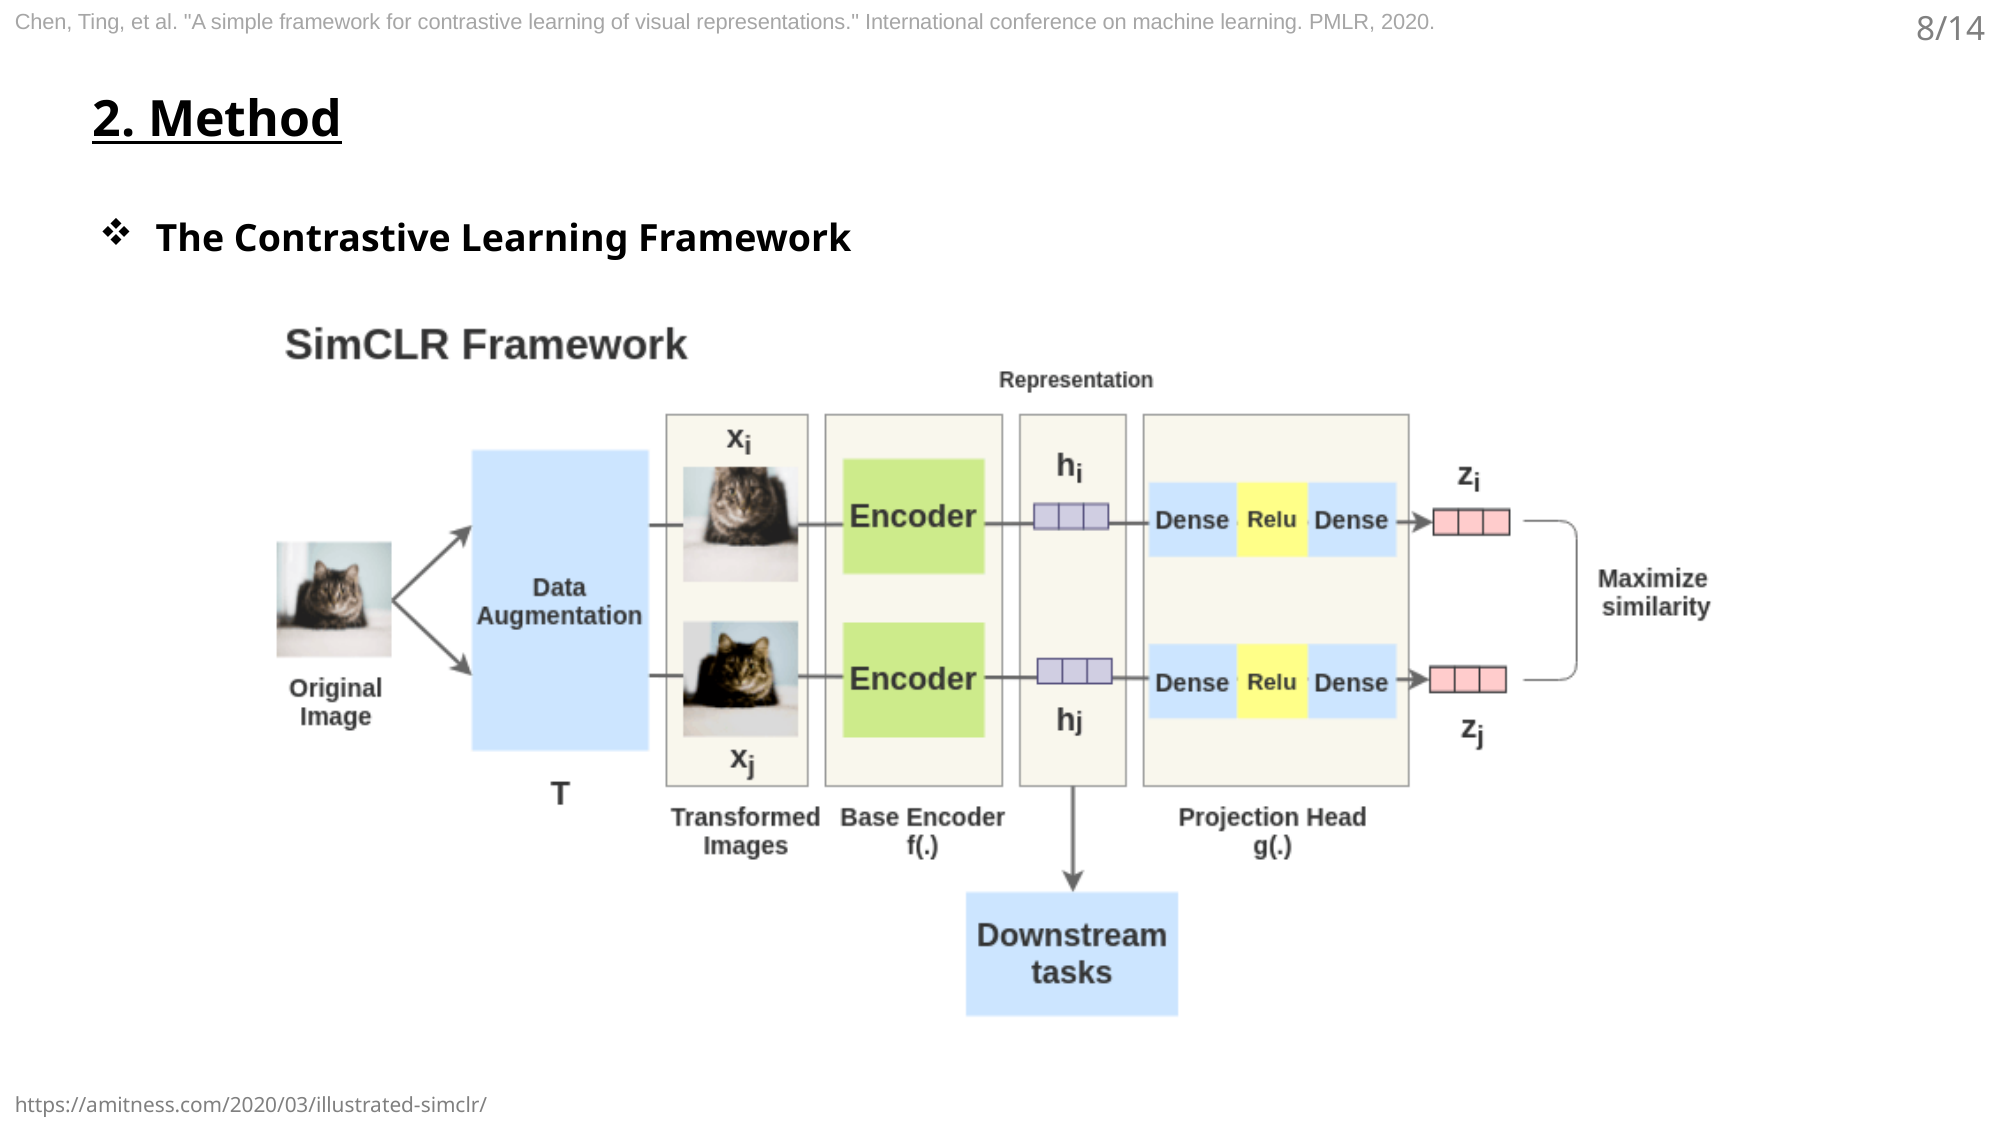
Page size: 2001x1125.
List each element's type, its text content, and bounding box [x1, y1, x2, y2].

title 2. Method [77, 65, 638, 176]
text_box The Contrastive Learning Framework [84, 183, 1101, 266]
text_box Chen, Ting, et al. "A simple framework for contrastive learning of visual representations." International conference on machine learning. PMLR, 2020. [0, 0, 1747, 41]
picture [270, 317, 1730, 1019]
text_box https://amitness.com/2020/03/illustrated-simclr/ [0, 1084, 512, 1125]
